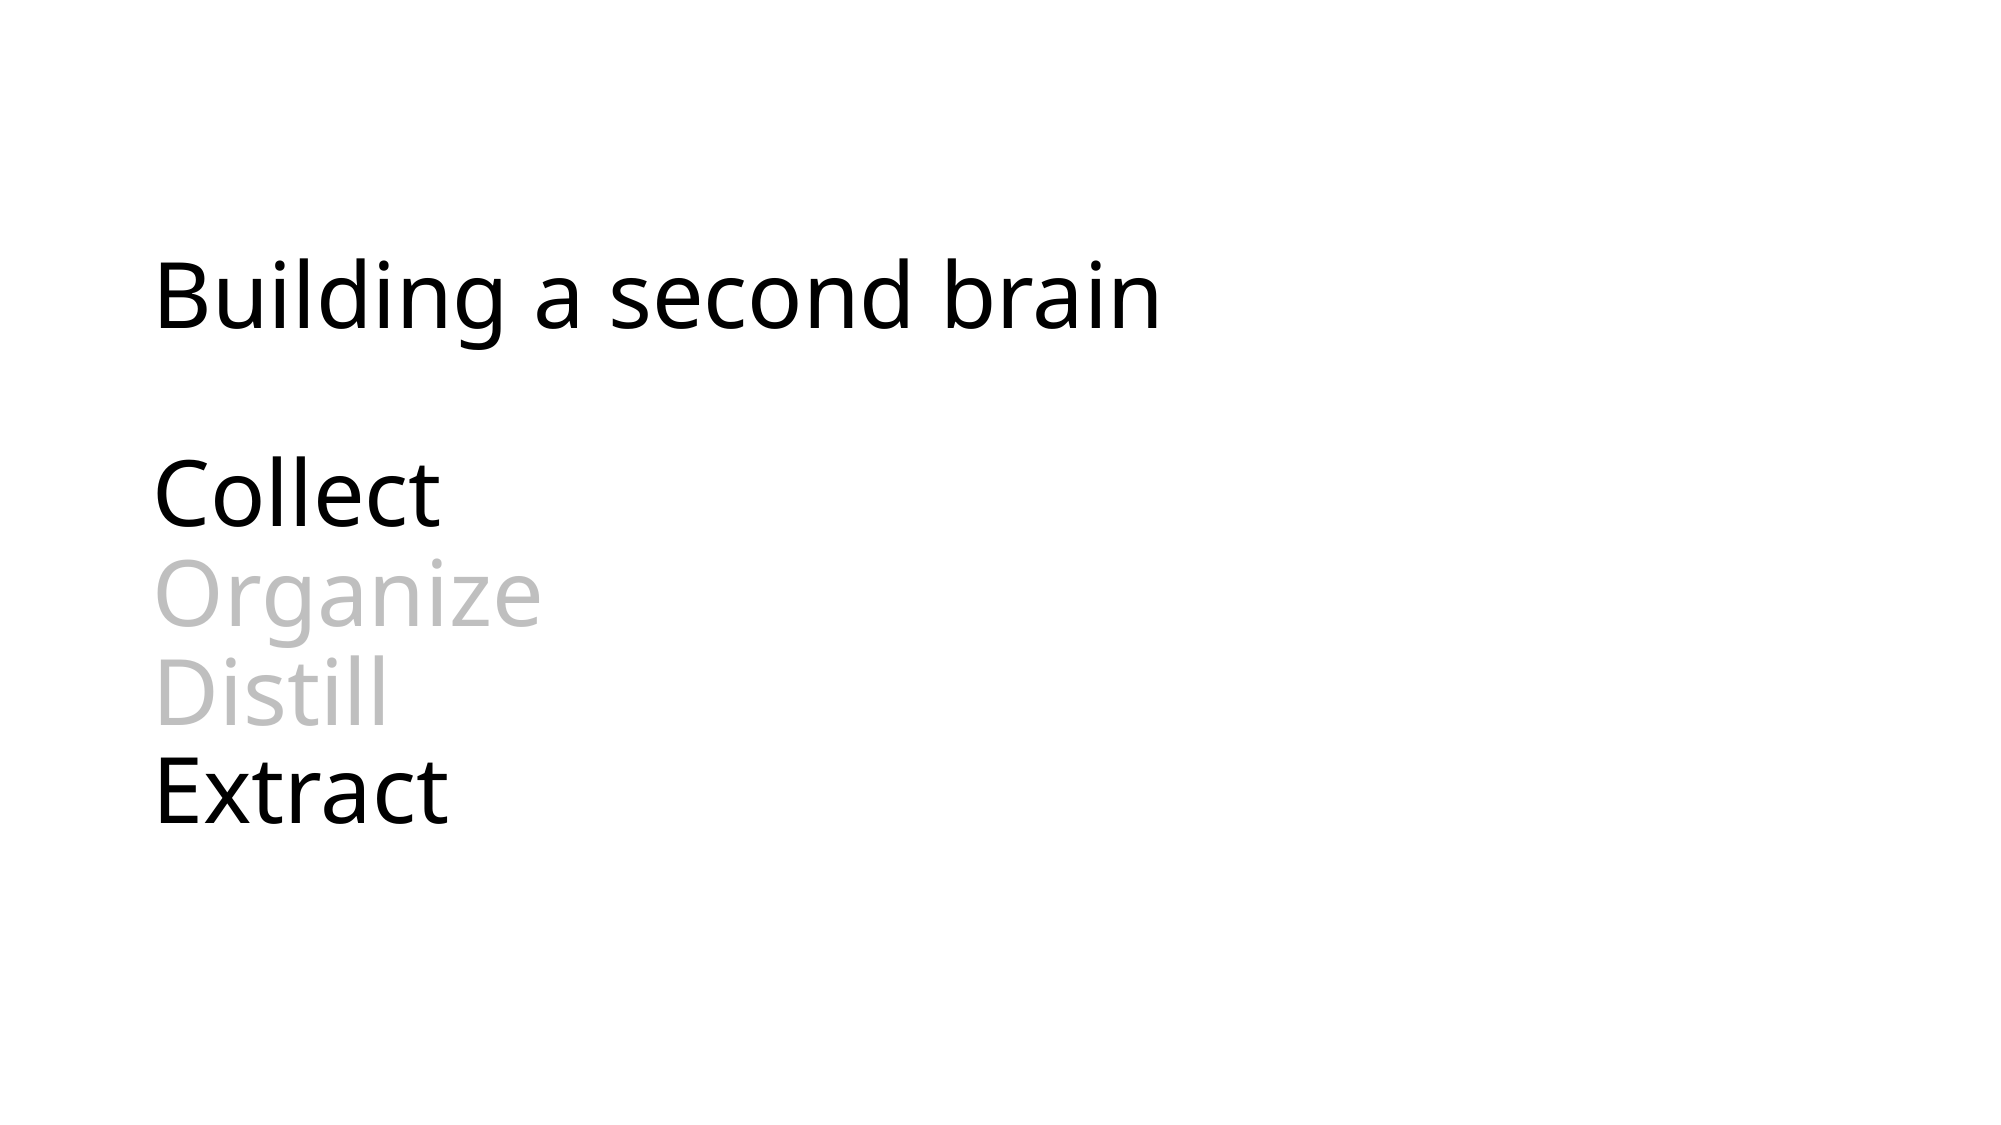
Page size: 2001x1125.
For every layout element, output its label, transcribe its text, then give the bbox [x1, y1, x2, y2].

title Building a second brain Collect Organize Distill Extract [137, 59, 1863, 1034]
